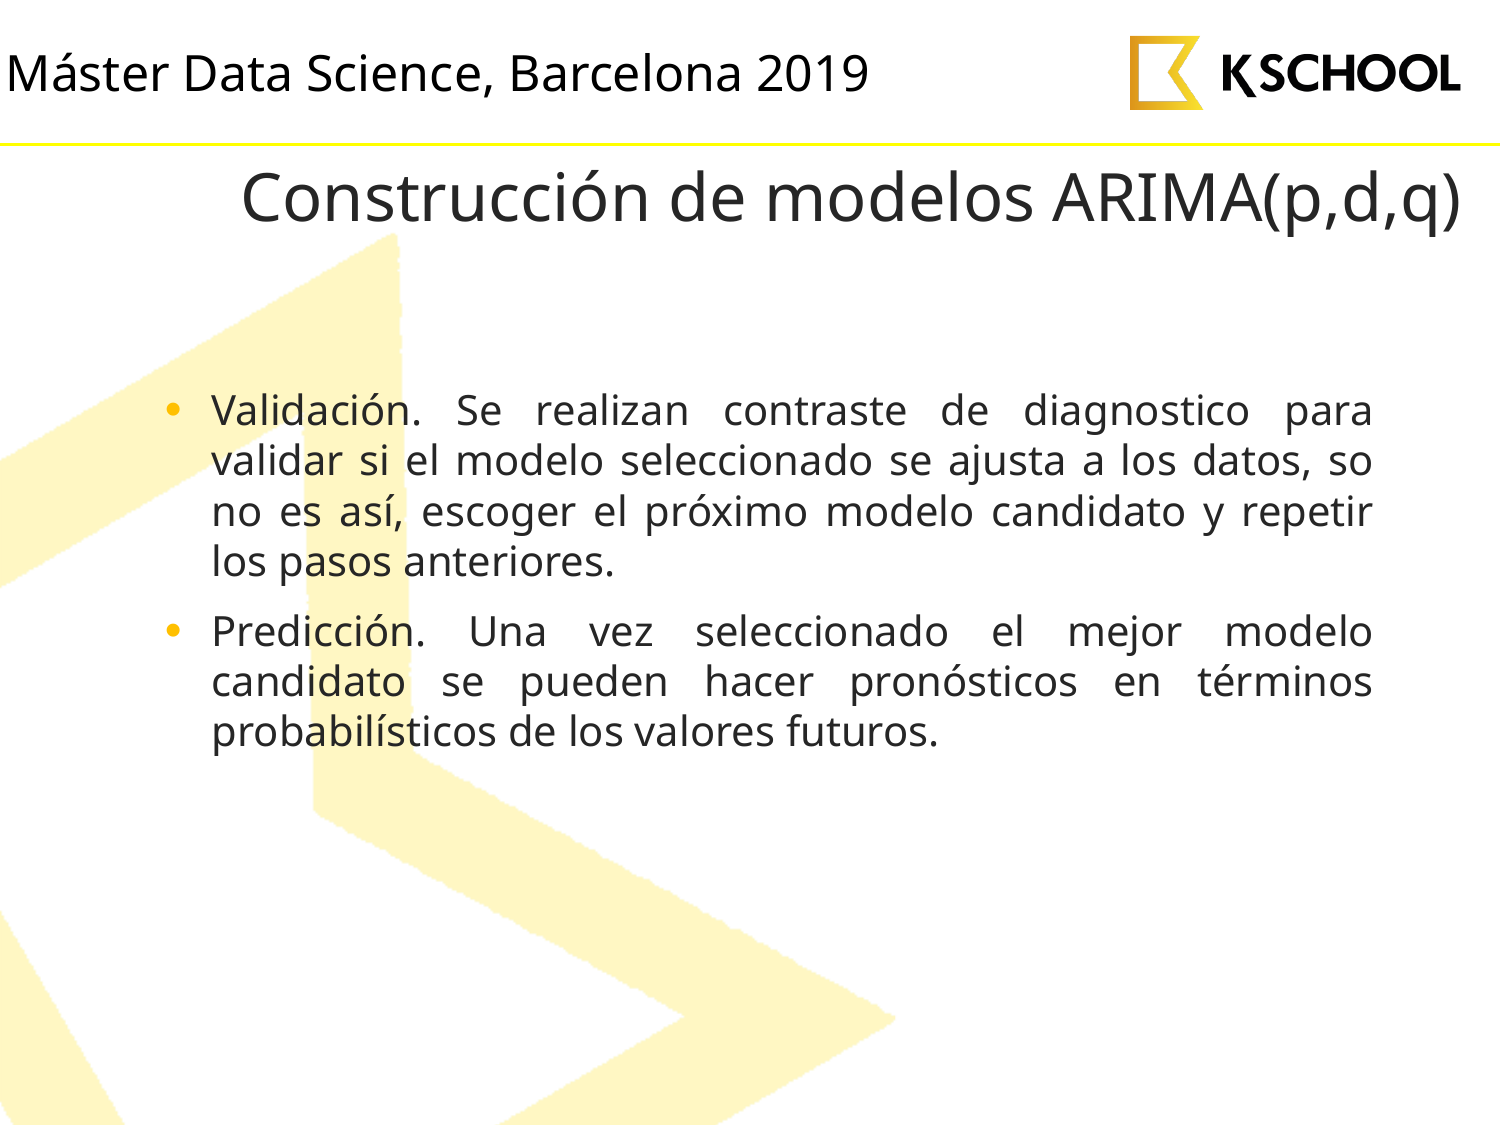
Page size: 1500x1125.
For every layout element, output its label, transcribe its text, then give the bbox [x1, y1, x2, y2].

list Validación. Se realizan contraste de diagnostico para validar si el modelo seleccionado se ajusta a los datos, so no es así, escoger el próximo modelo candidato y repetir los pasos anteriores. Predicción. Una vez seleccionado el mejor modelo candidato se pueden hacer pronósticos en términos probabilísticos de los valores futuros. [150, 376, 1390, 1079]
title Construcción de modelos ARIMA(p,d,q) [76, 147, 1478, 268]
picture [0, 188, 919, 1125]
picture [1121, 23, 1473, 120]
